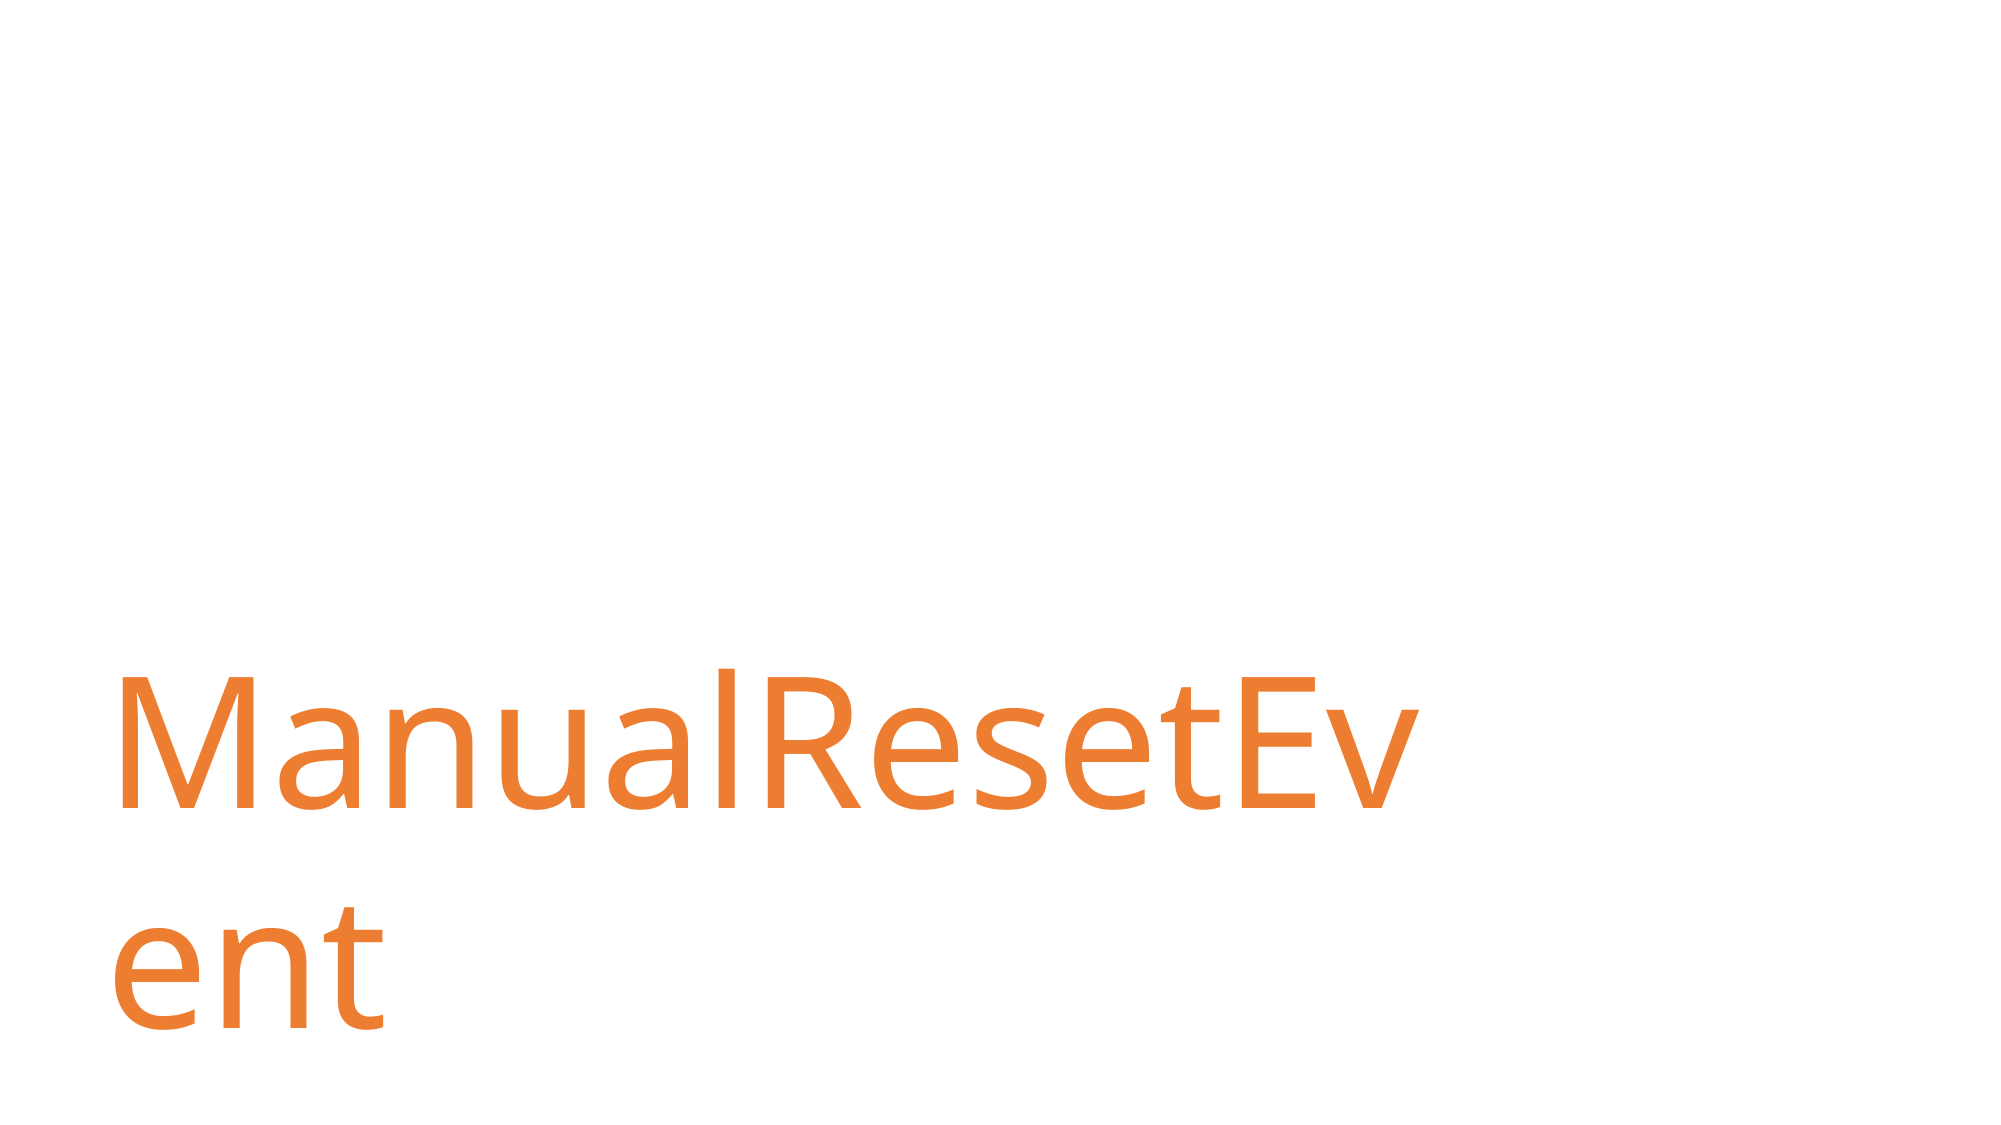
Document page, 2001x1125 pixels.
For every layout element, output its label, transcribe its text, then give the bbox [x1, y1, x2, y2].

text_box ManualResetEvent [90, 617, 1537, 1073]
